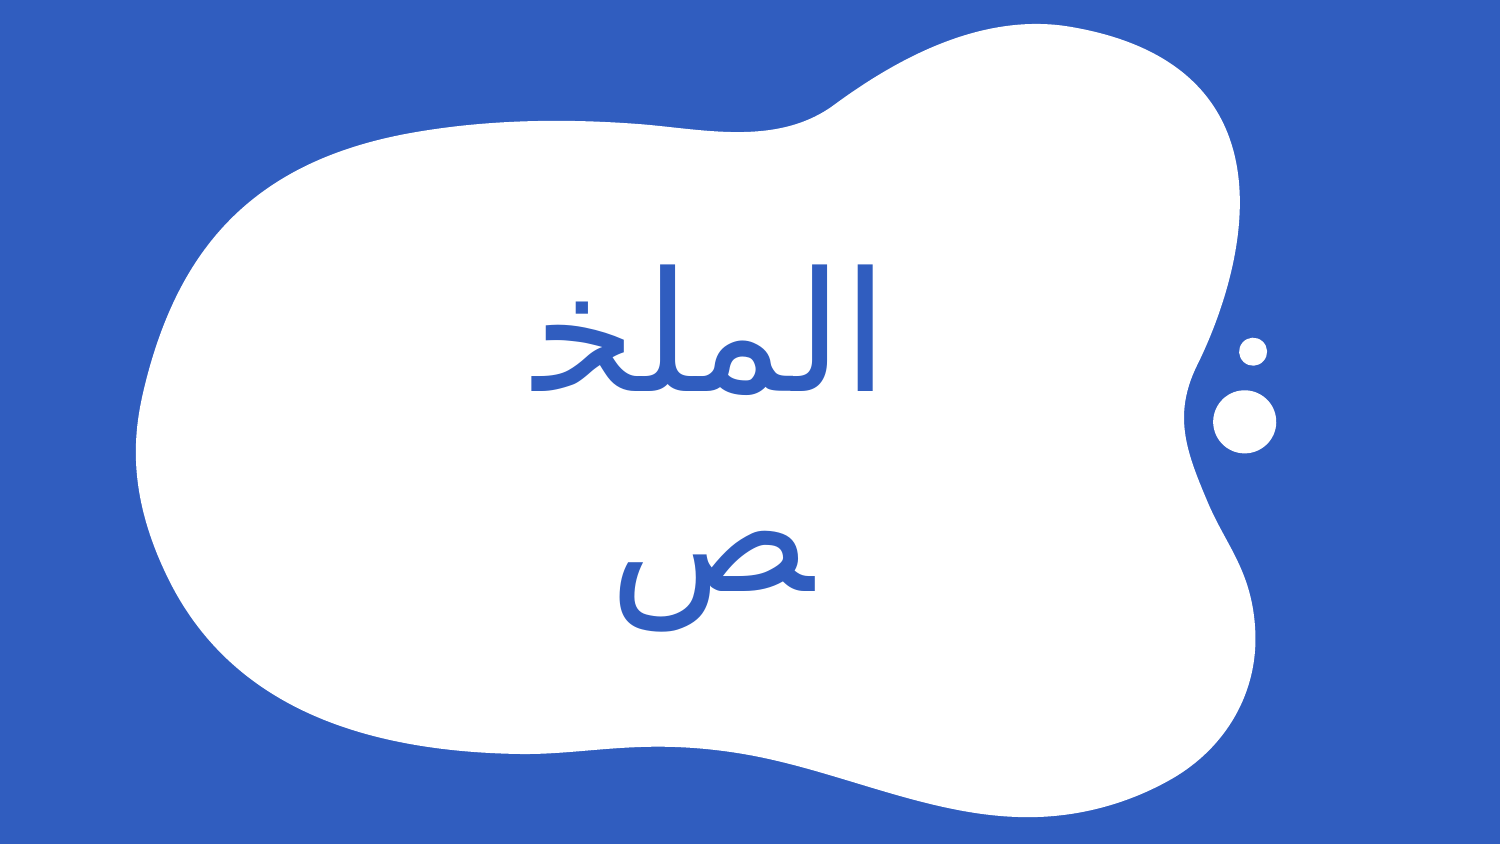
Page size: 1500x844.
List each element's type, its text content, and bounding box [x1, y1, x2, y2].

title الملخص [447, 356, 975, 495]
